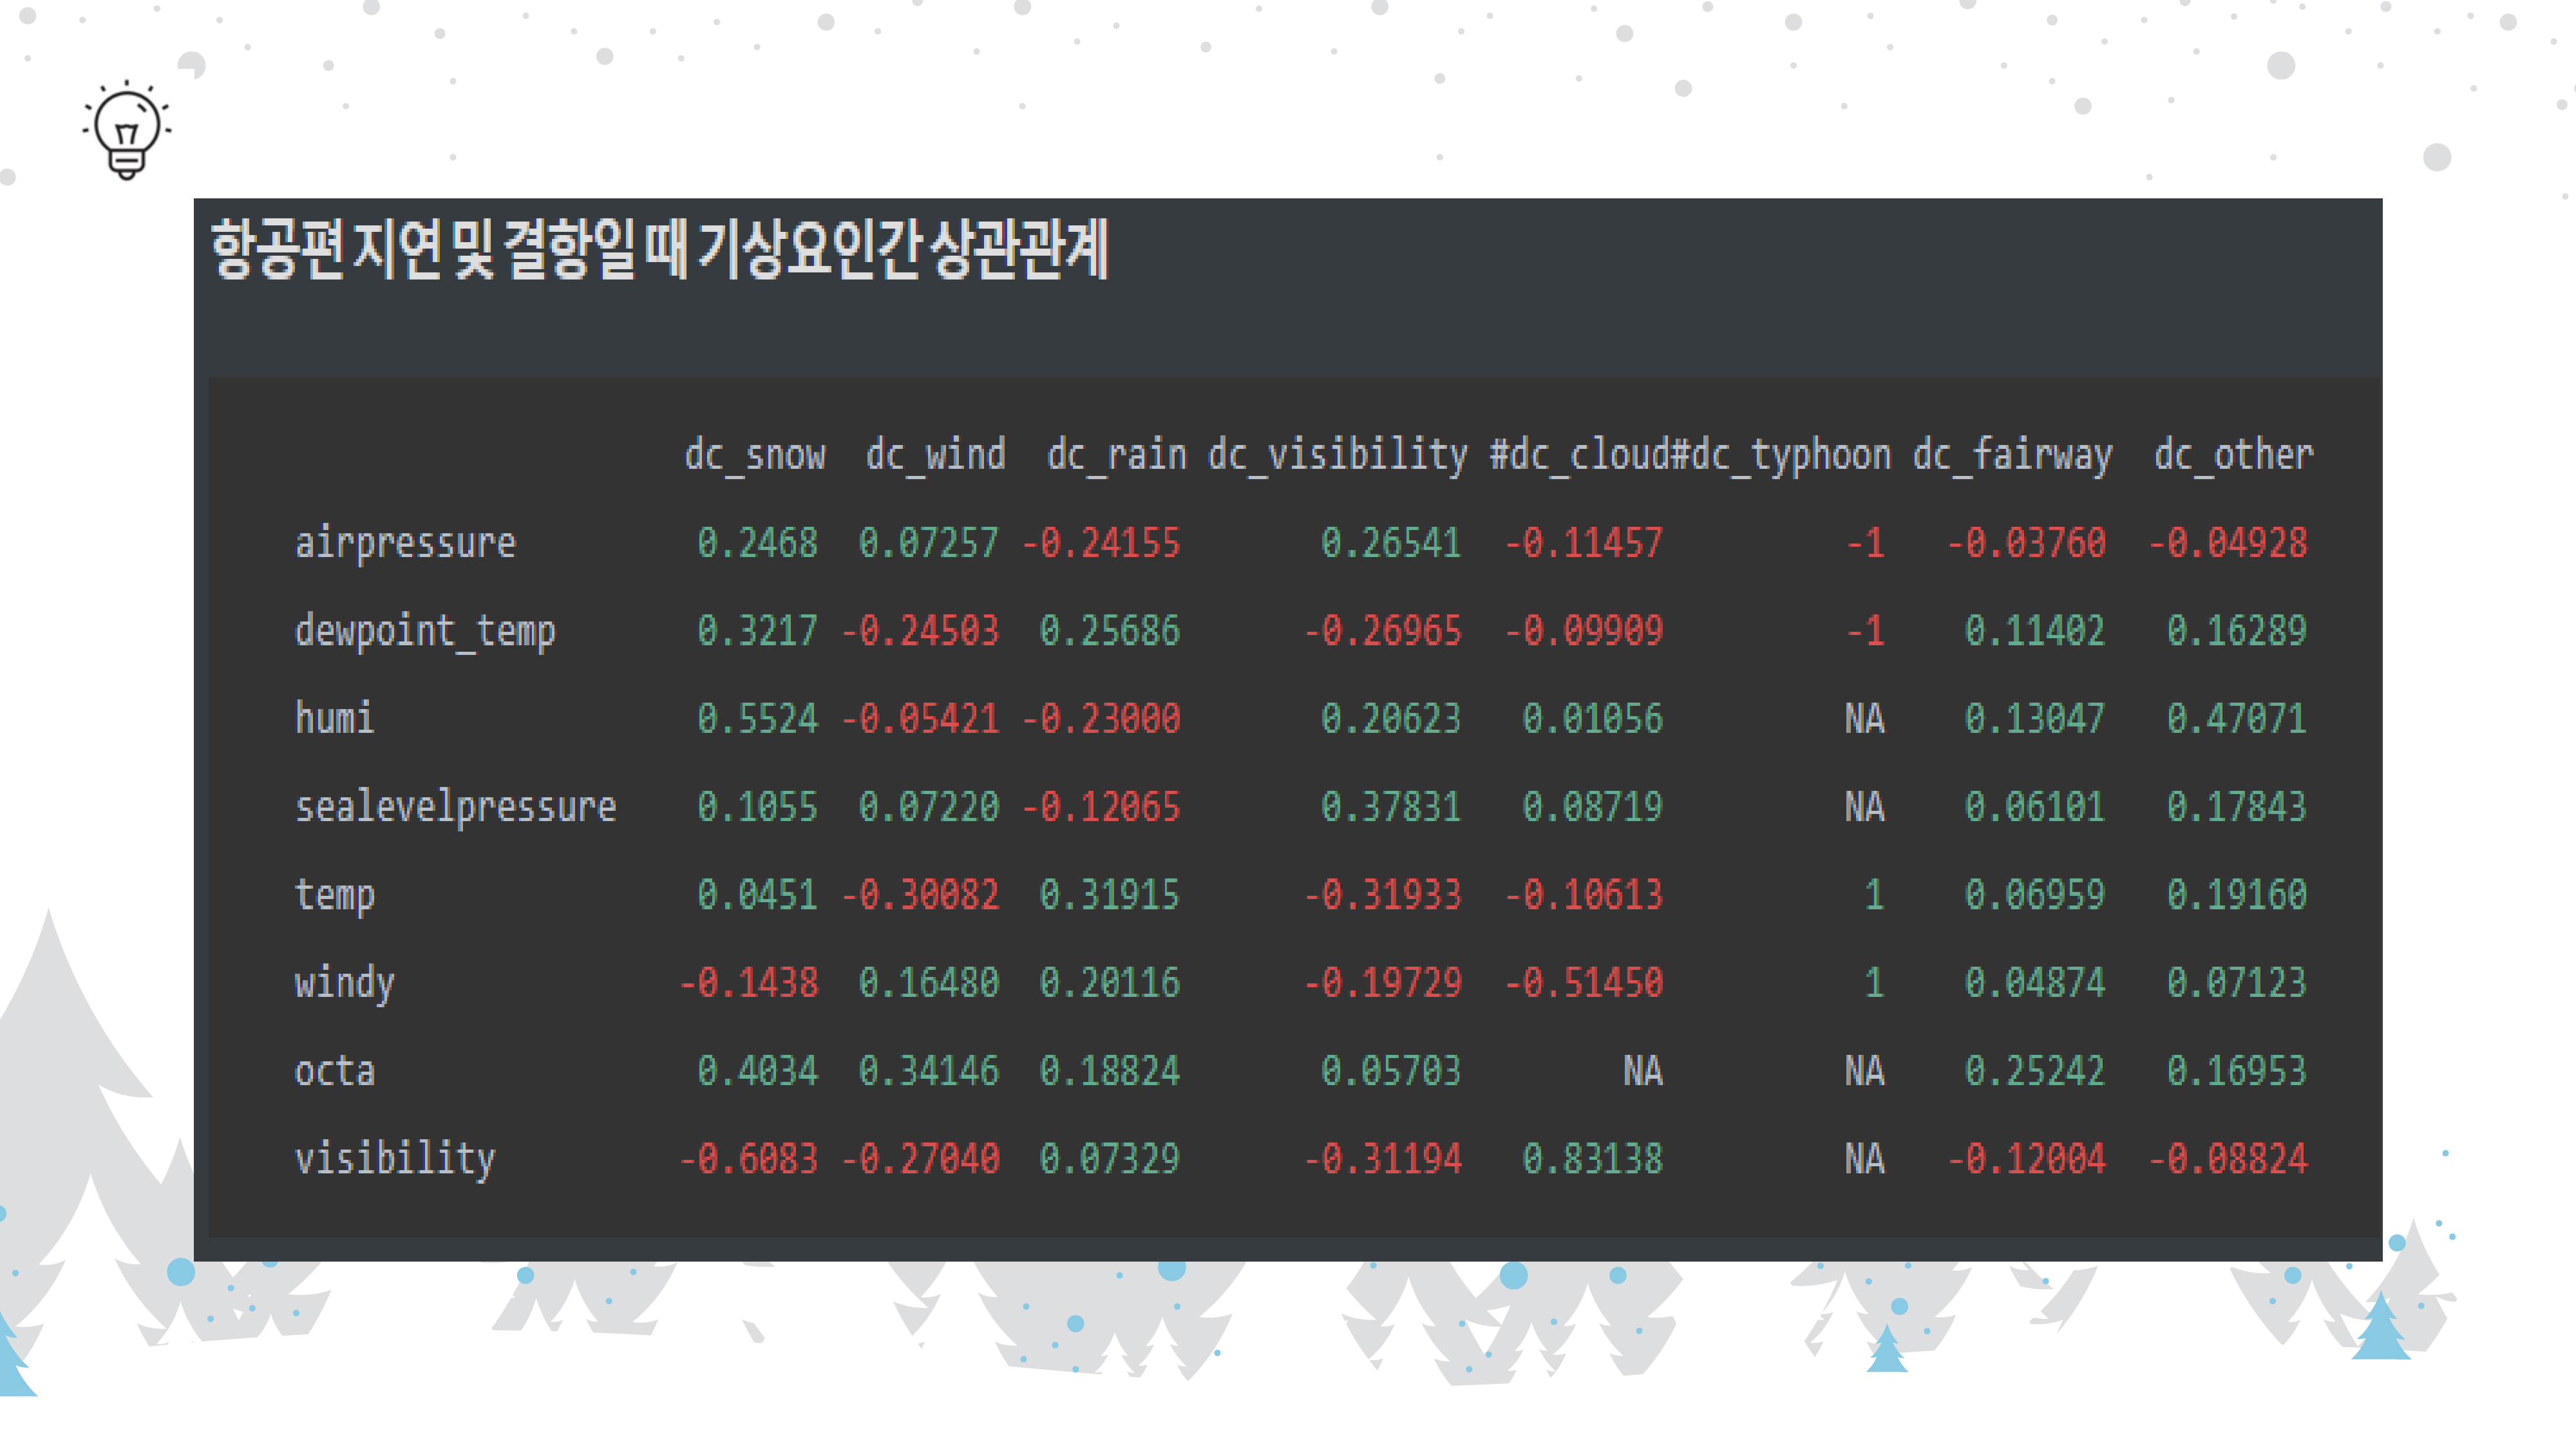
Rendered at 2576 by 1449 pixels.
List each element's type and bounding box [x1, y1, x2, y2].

picture [68, 68, 2383, 1262]
